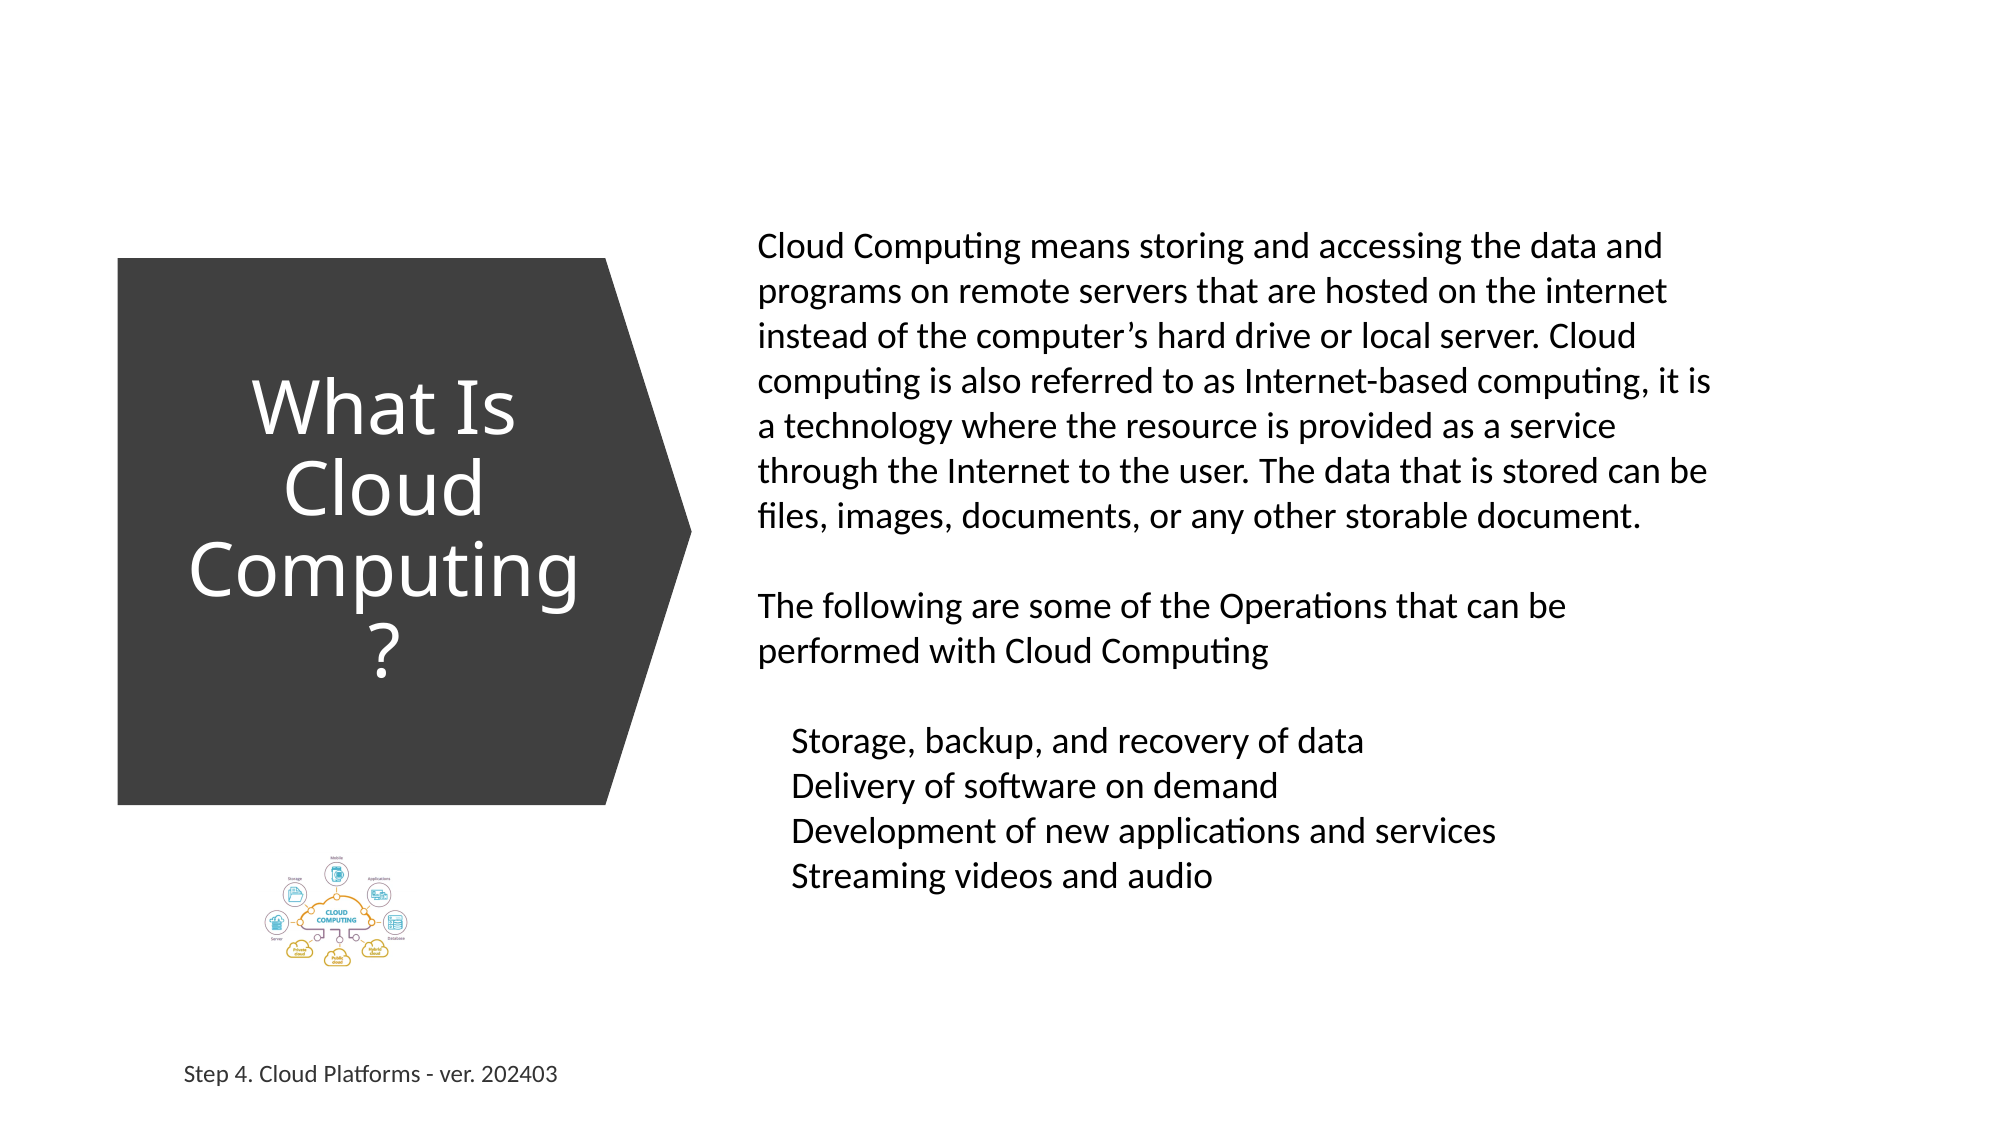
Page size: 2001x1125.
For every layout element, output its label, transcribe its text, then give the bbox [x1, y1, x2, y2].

picture [257, 852, 417, 970]
title What Is Cloud Computing? [168, 322, 601, 741]
text_box [116, 257, 693, 807]
footer Step 4. Cloud Platforms - ver. 202403 [168, 1042, 1188, 1103]
text_box Cloud Computing means storing and accessing the data and programs on remote servers that are hosted on the internet instead of the computer’s hard drive or local server. Cloud computing is also referred to as Internet-based computing, it is a technology where the resource is provided as a service through the Internet to the user. The data that is stored can be files, images, documents, or any other storable document. The following are some of the Operations that can be performed with Cloud Computing Storage, backup, and recovery of data Delivery of software on demand Development of new applications and services Streaming videos and audio [742, 214, 1743, 904]
